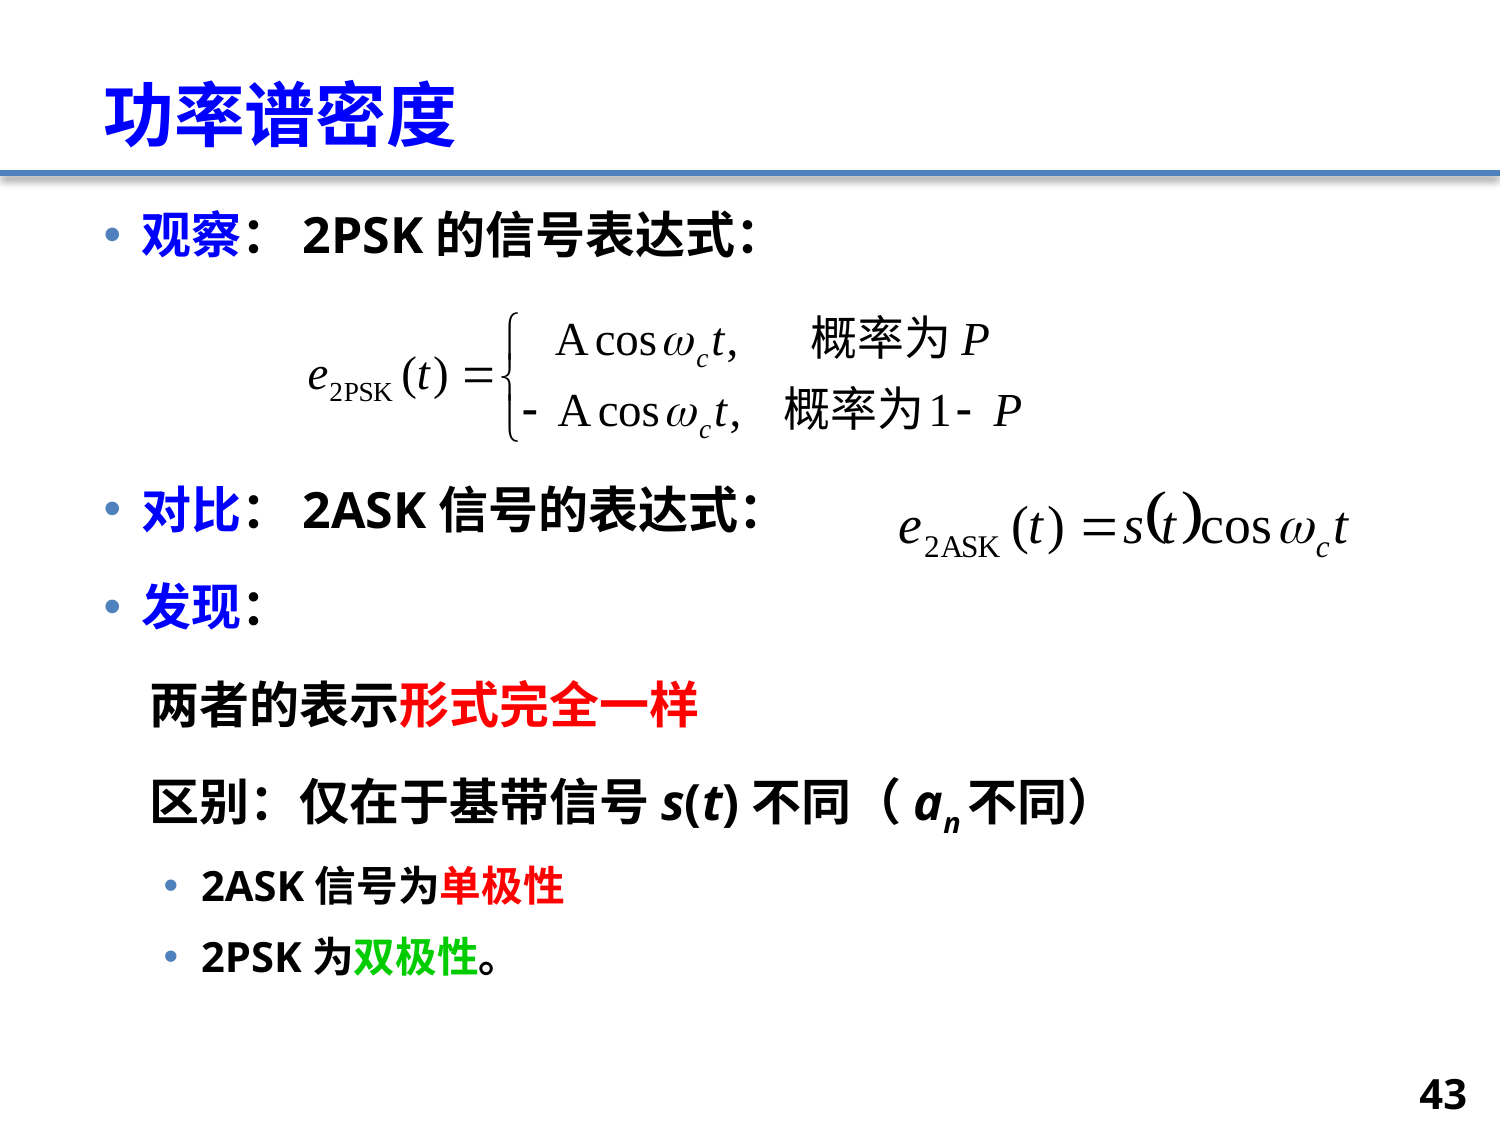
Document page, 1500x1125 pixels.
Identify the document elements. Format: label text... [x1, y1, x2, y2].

list 观察：2PSK的信号表达式： 对比：2ASK信号的表达式： 发现： 两者的表示形式完全一样 区别：仅在于基带信号s(t)不同（an不同） 2ASK信号为单极性 2PSK为双极性。 [88, 196, 1412, 530]
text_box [891, 489, 1362, 571]
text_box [300, 302, 1033, 453]
title 功率谱密度 [88, 30, 1412, 164]
list 观察：2PSK的信号表达式： 对比：2ASK信号的表达式： 发现： 两者的表示形式完全一样 区别：仅在于基带信号s(t)不同（an不同） 2ASK信号为单极性 2PSK为双极性。 [88, 531, 1412, 1071]
slide_number 43 [1379, 1075, 1483, 1118]
